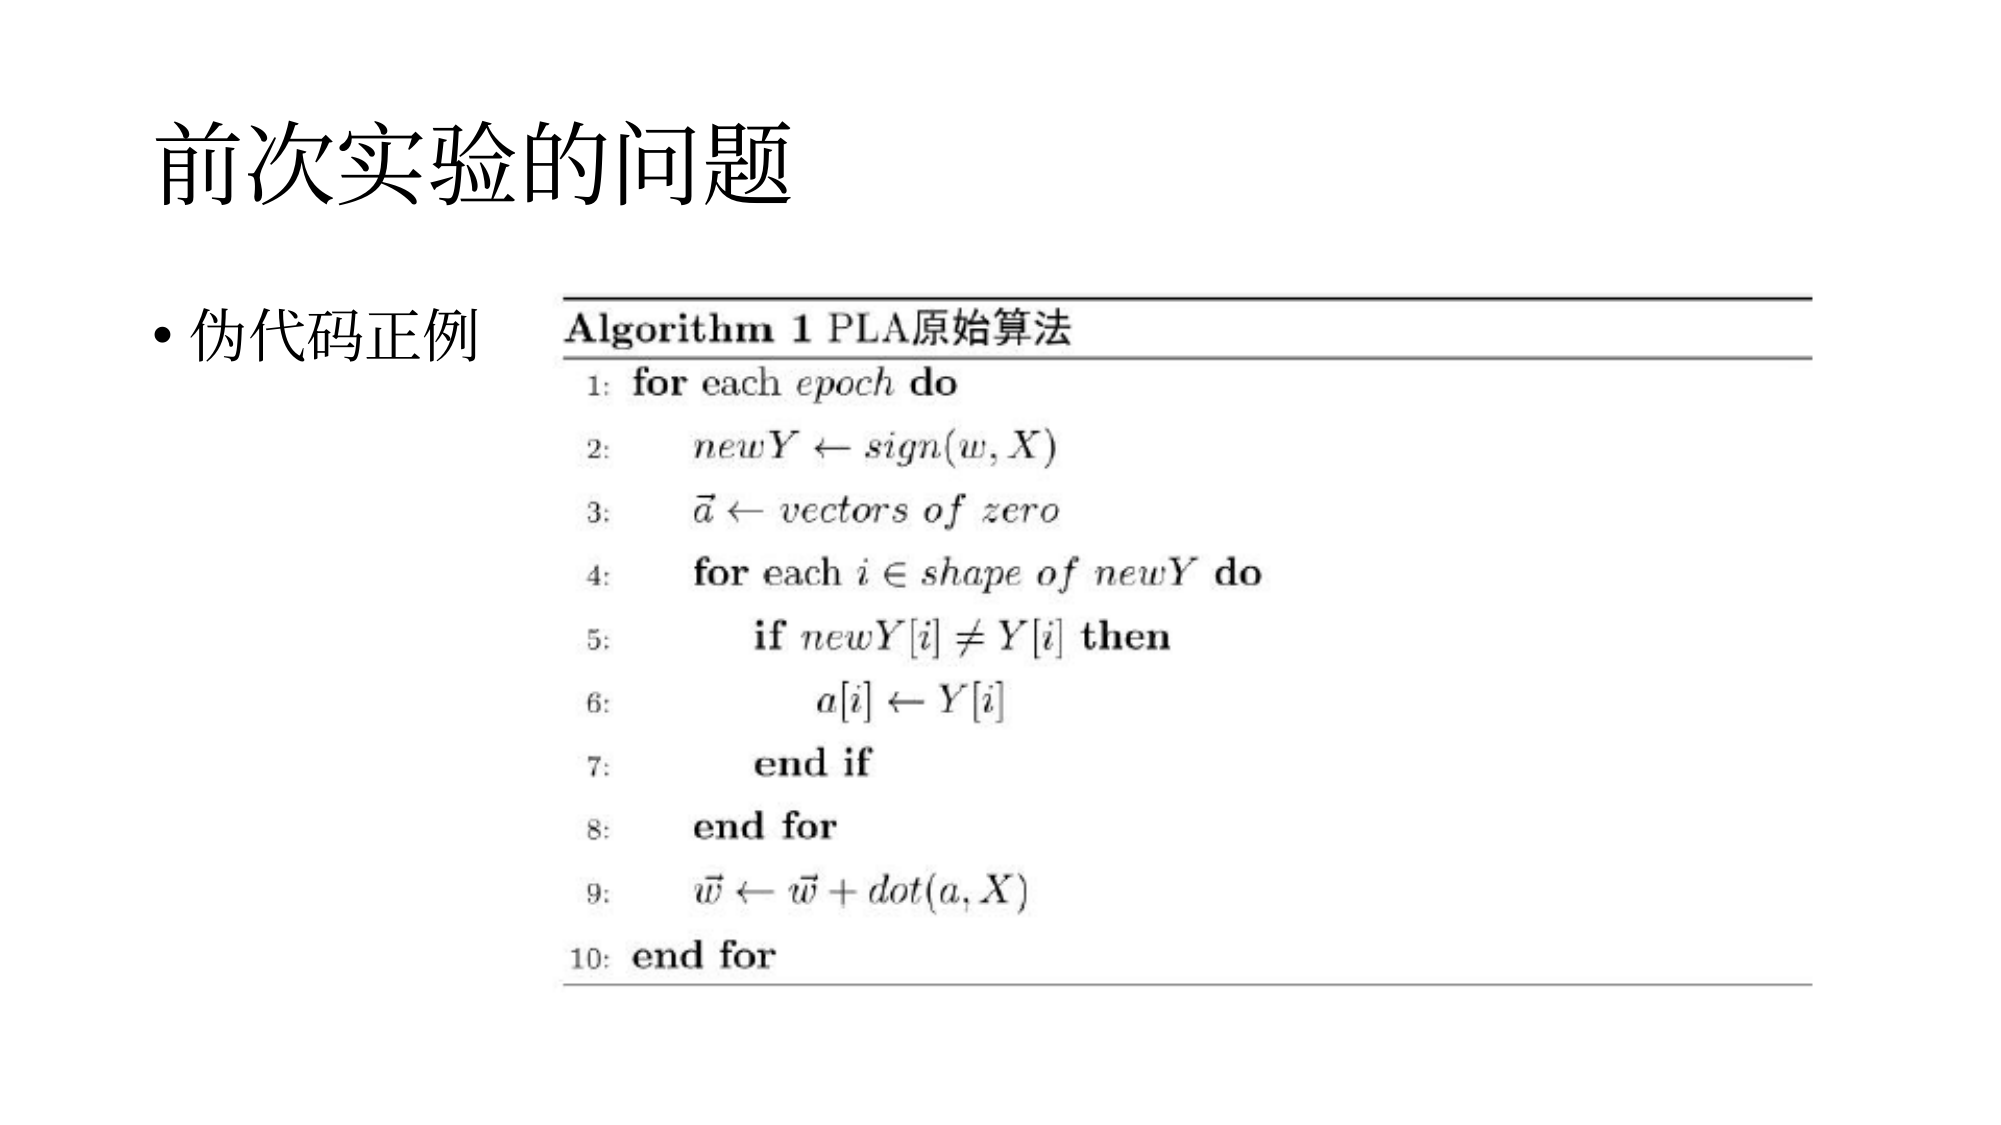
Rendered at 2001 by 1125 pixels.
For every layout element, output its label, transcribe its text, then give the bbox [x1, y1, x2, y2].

picture [547, 277, 1838, 1003]
list 伪代码正例 [137, 299, 1863, 1014]
title 前次实验的问题 [137, 59, 1863, 278]
